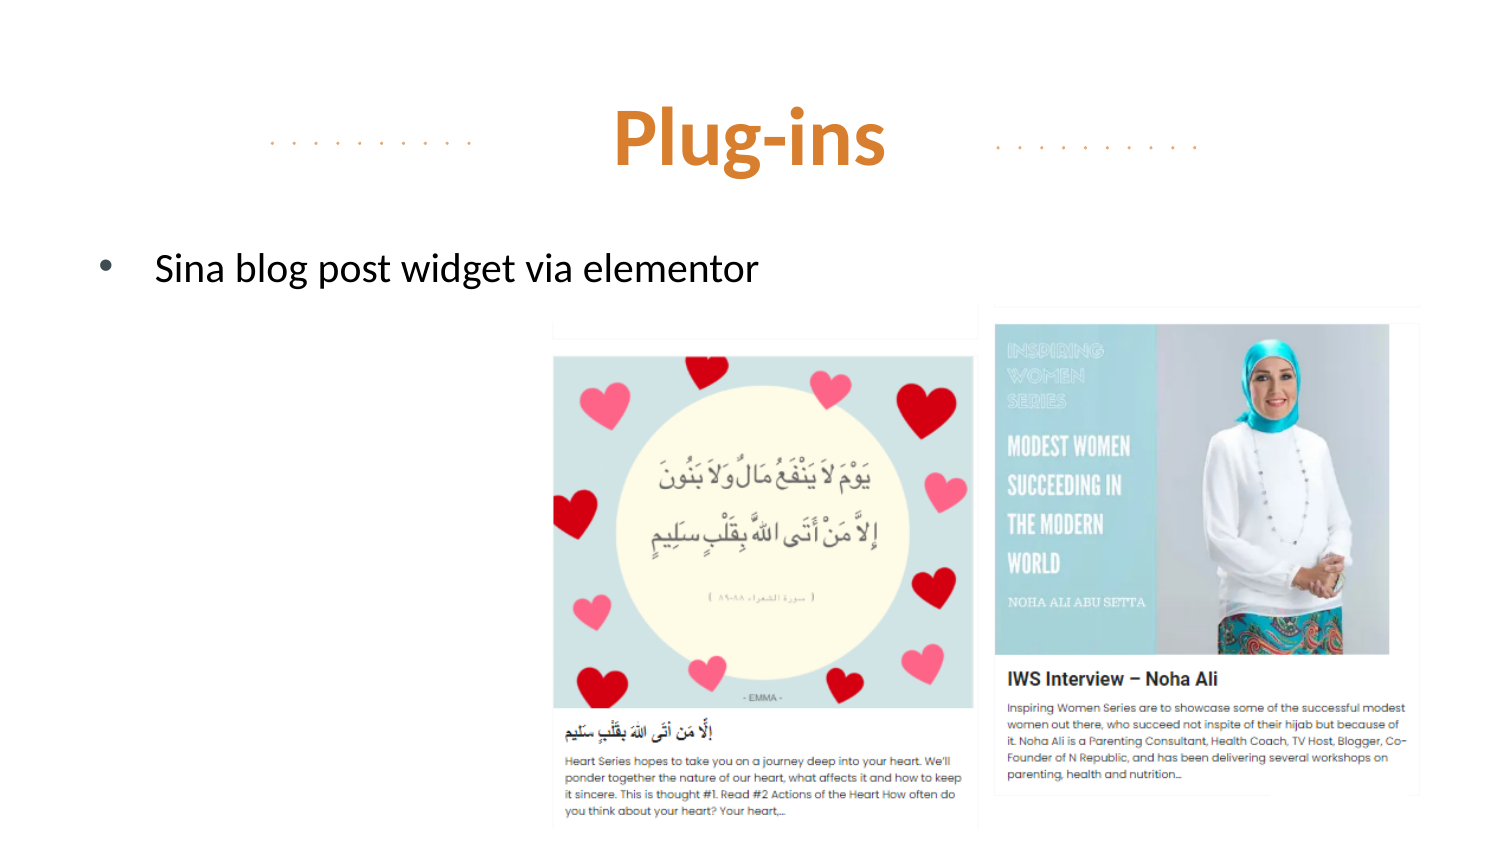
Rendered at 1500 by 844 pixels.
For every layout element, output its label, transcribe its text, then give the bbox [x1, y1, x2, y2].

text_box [270, 141, 472, 146]
text_box Sina blog post widget via elementor [83, 225, 1417, 326]
title Plug-ins [426, 66, 1074, 192]
picture [505, 303, 1445, 828]
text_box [995, 145, 1198, 150]
